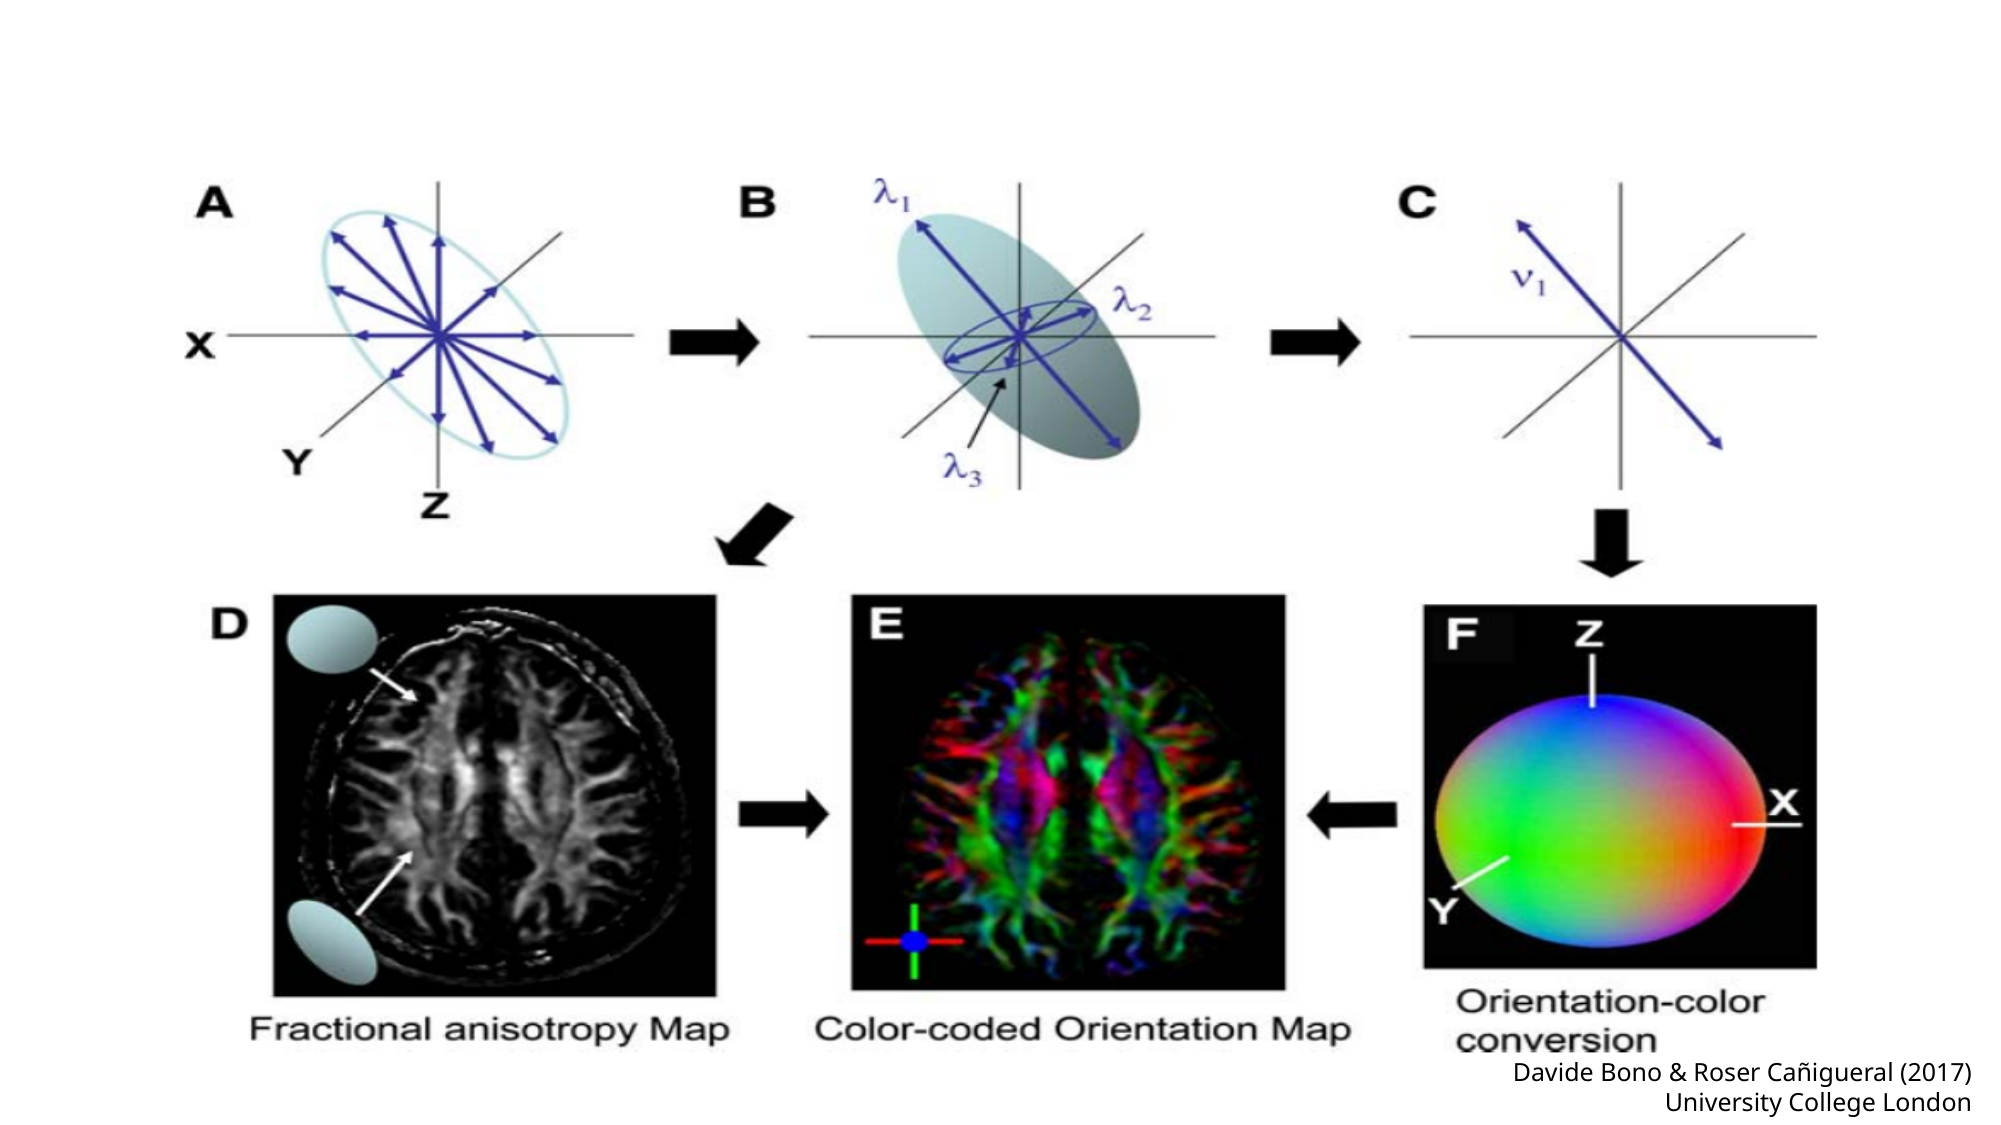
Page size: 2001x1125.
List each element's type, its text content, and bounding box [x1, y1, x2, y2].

picture [127, 130, 1870, 1072]
text_box Davide Bono & Roser Cañigueral (2017) University College London [1498, 1048, 1988, 1124]
